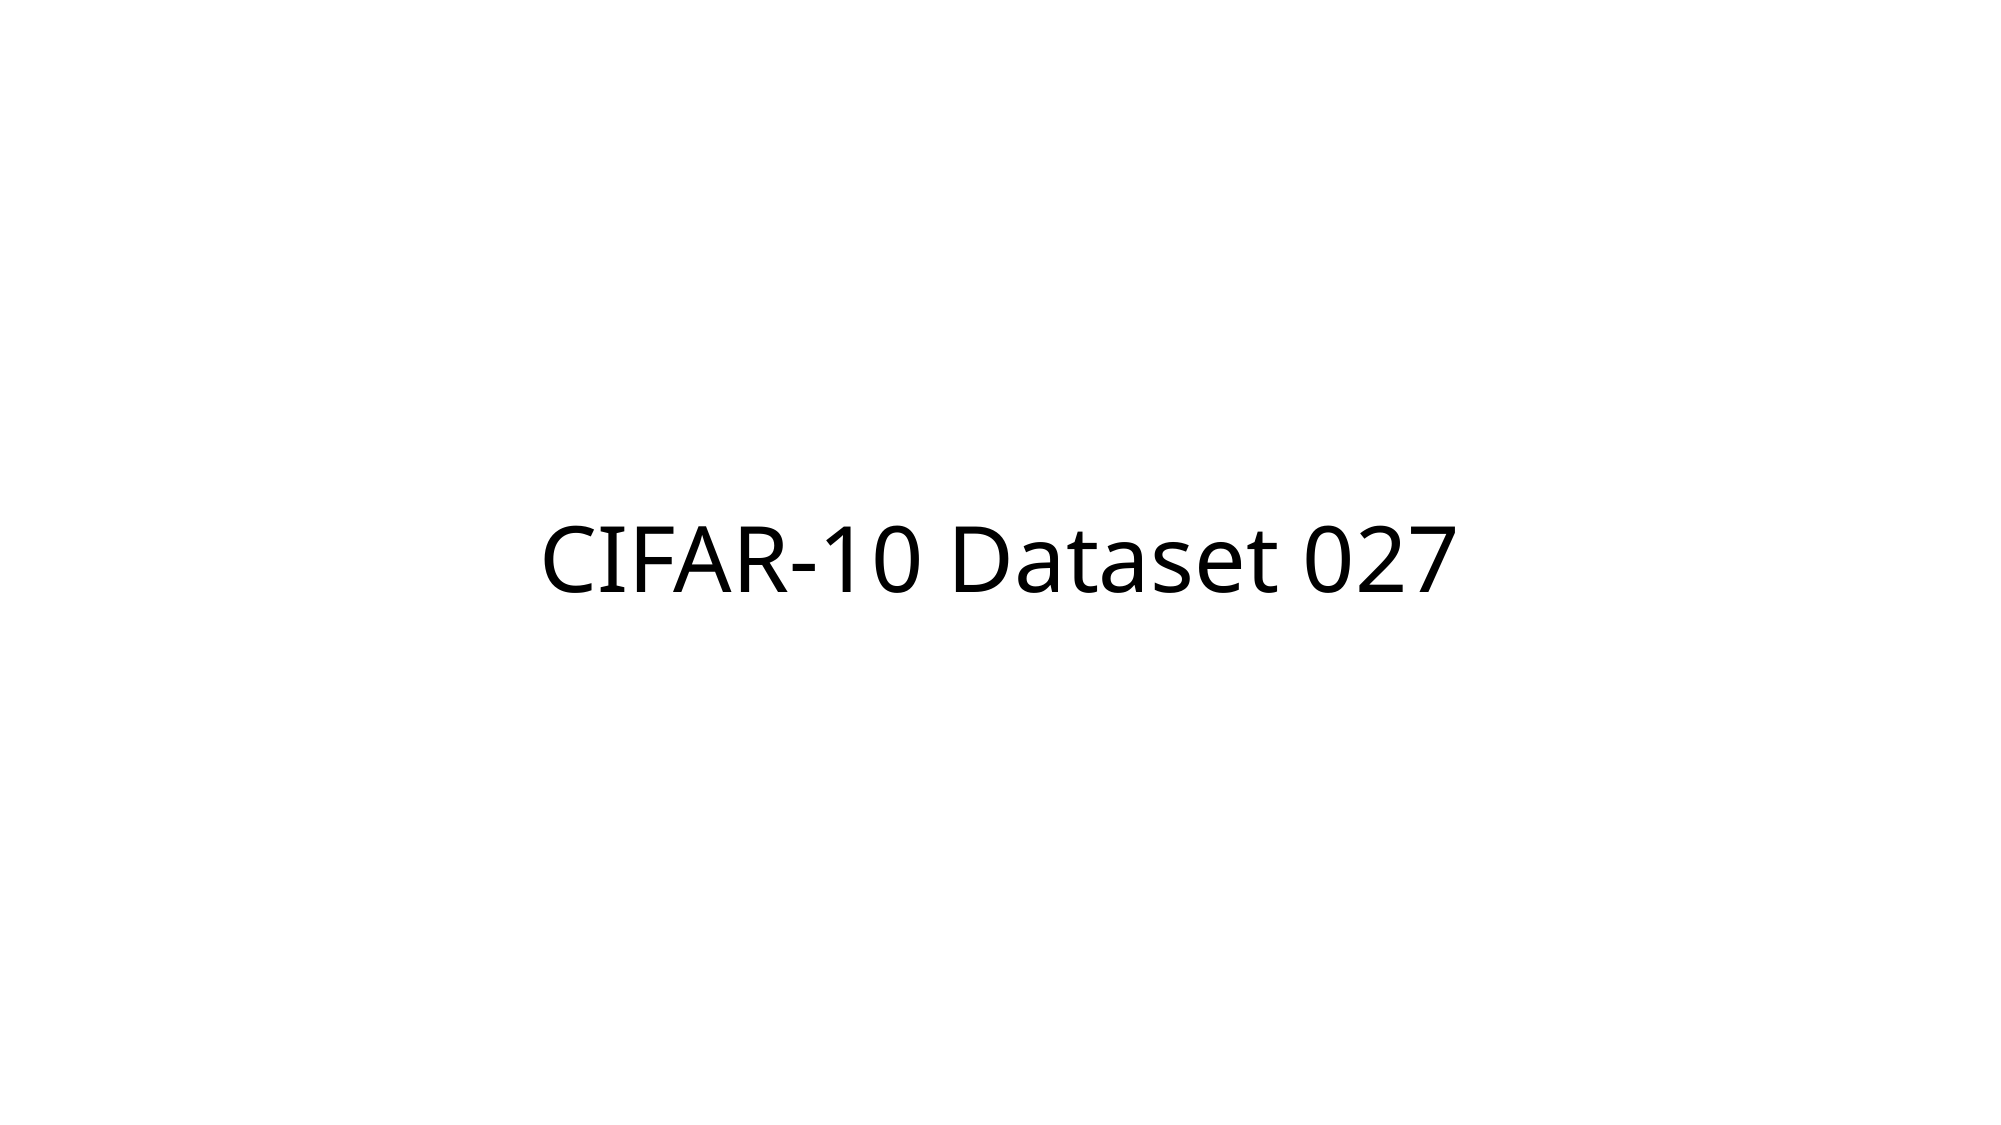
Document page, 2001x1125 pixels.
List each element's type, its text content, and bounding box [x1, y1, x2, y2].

title CIFAR-10 Dataset 027 [137, 453, 1863, 672]
